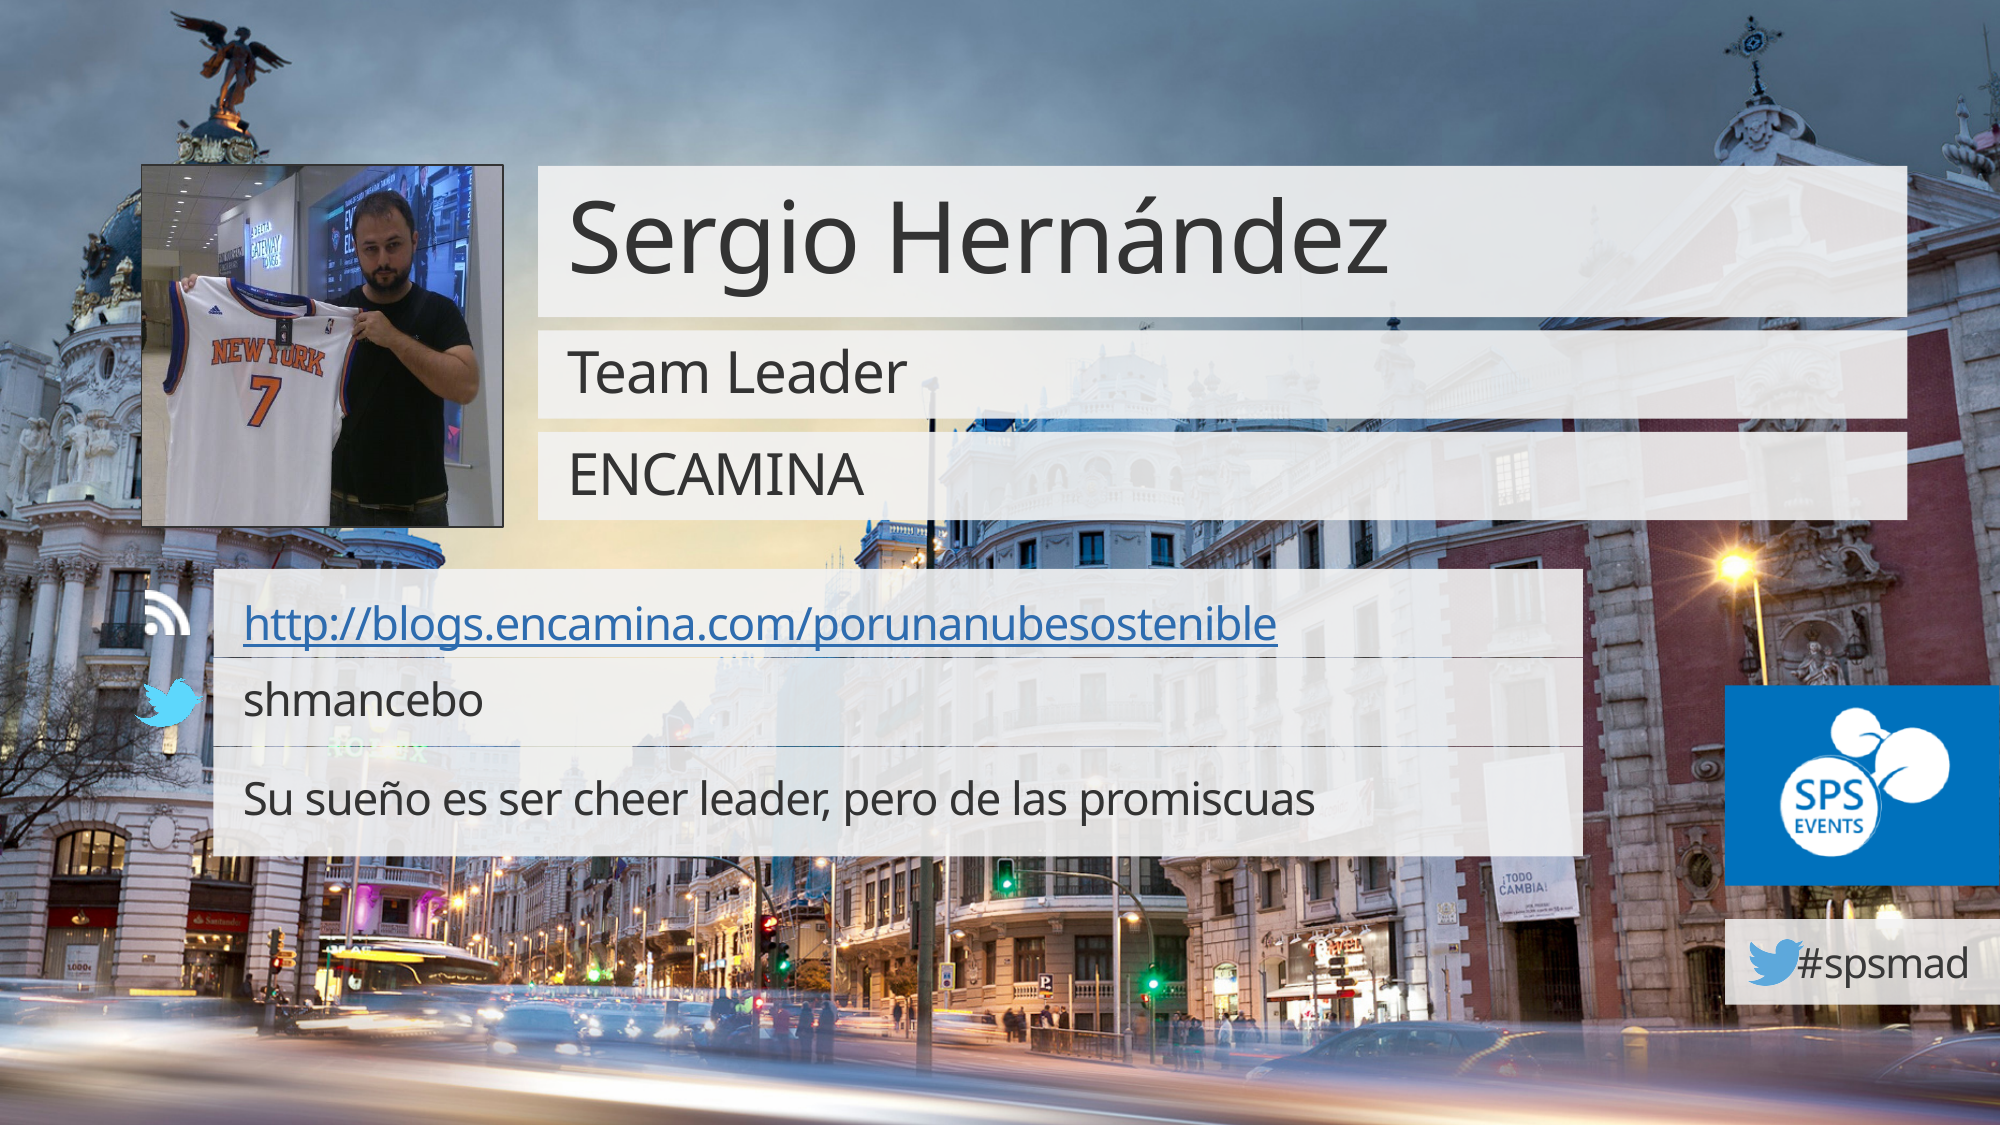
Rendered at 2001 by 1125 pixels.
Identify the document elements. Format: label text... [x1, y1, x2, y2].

list Team Leader [538, 330, 1908, 419]
list Su sueño es ser cheer leader, pero de las promiscuas [213, 746, 1583, 857]
list shmancebo [213, 657, 1583, 746]
list Sergio Hernández [538, 165, 1908, 318]
list http://blogs.encamina.com/porunanubesostenible [213, 568, 1583, 657]
picture [1762, 699, 1966, 861]
picture [0, 0, 2000, 1125]
picture [1747, 939, 1805, 986]
list ENCAMINA [538, 431, 1908, 521]
